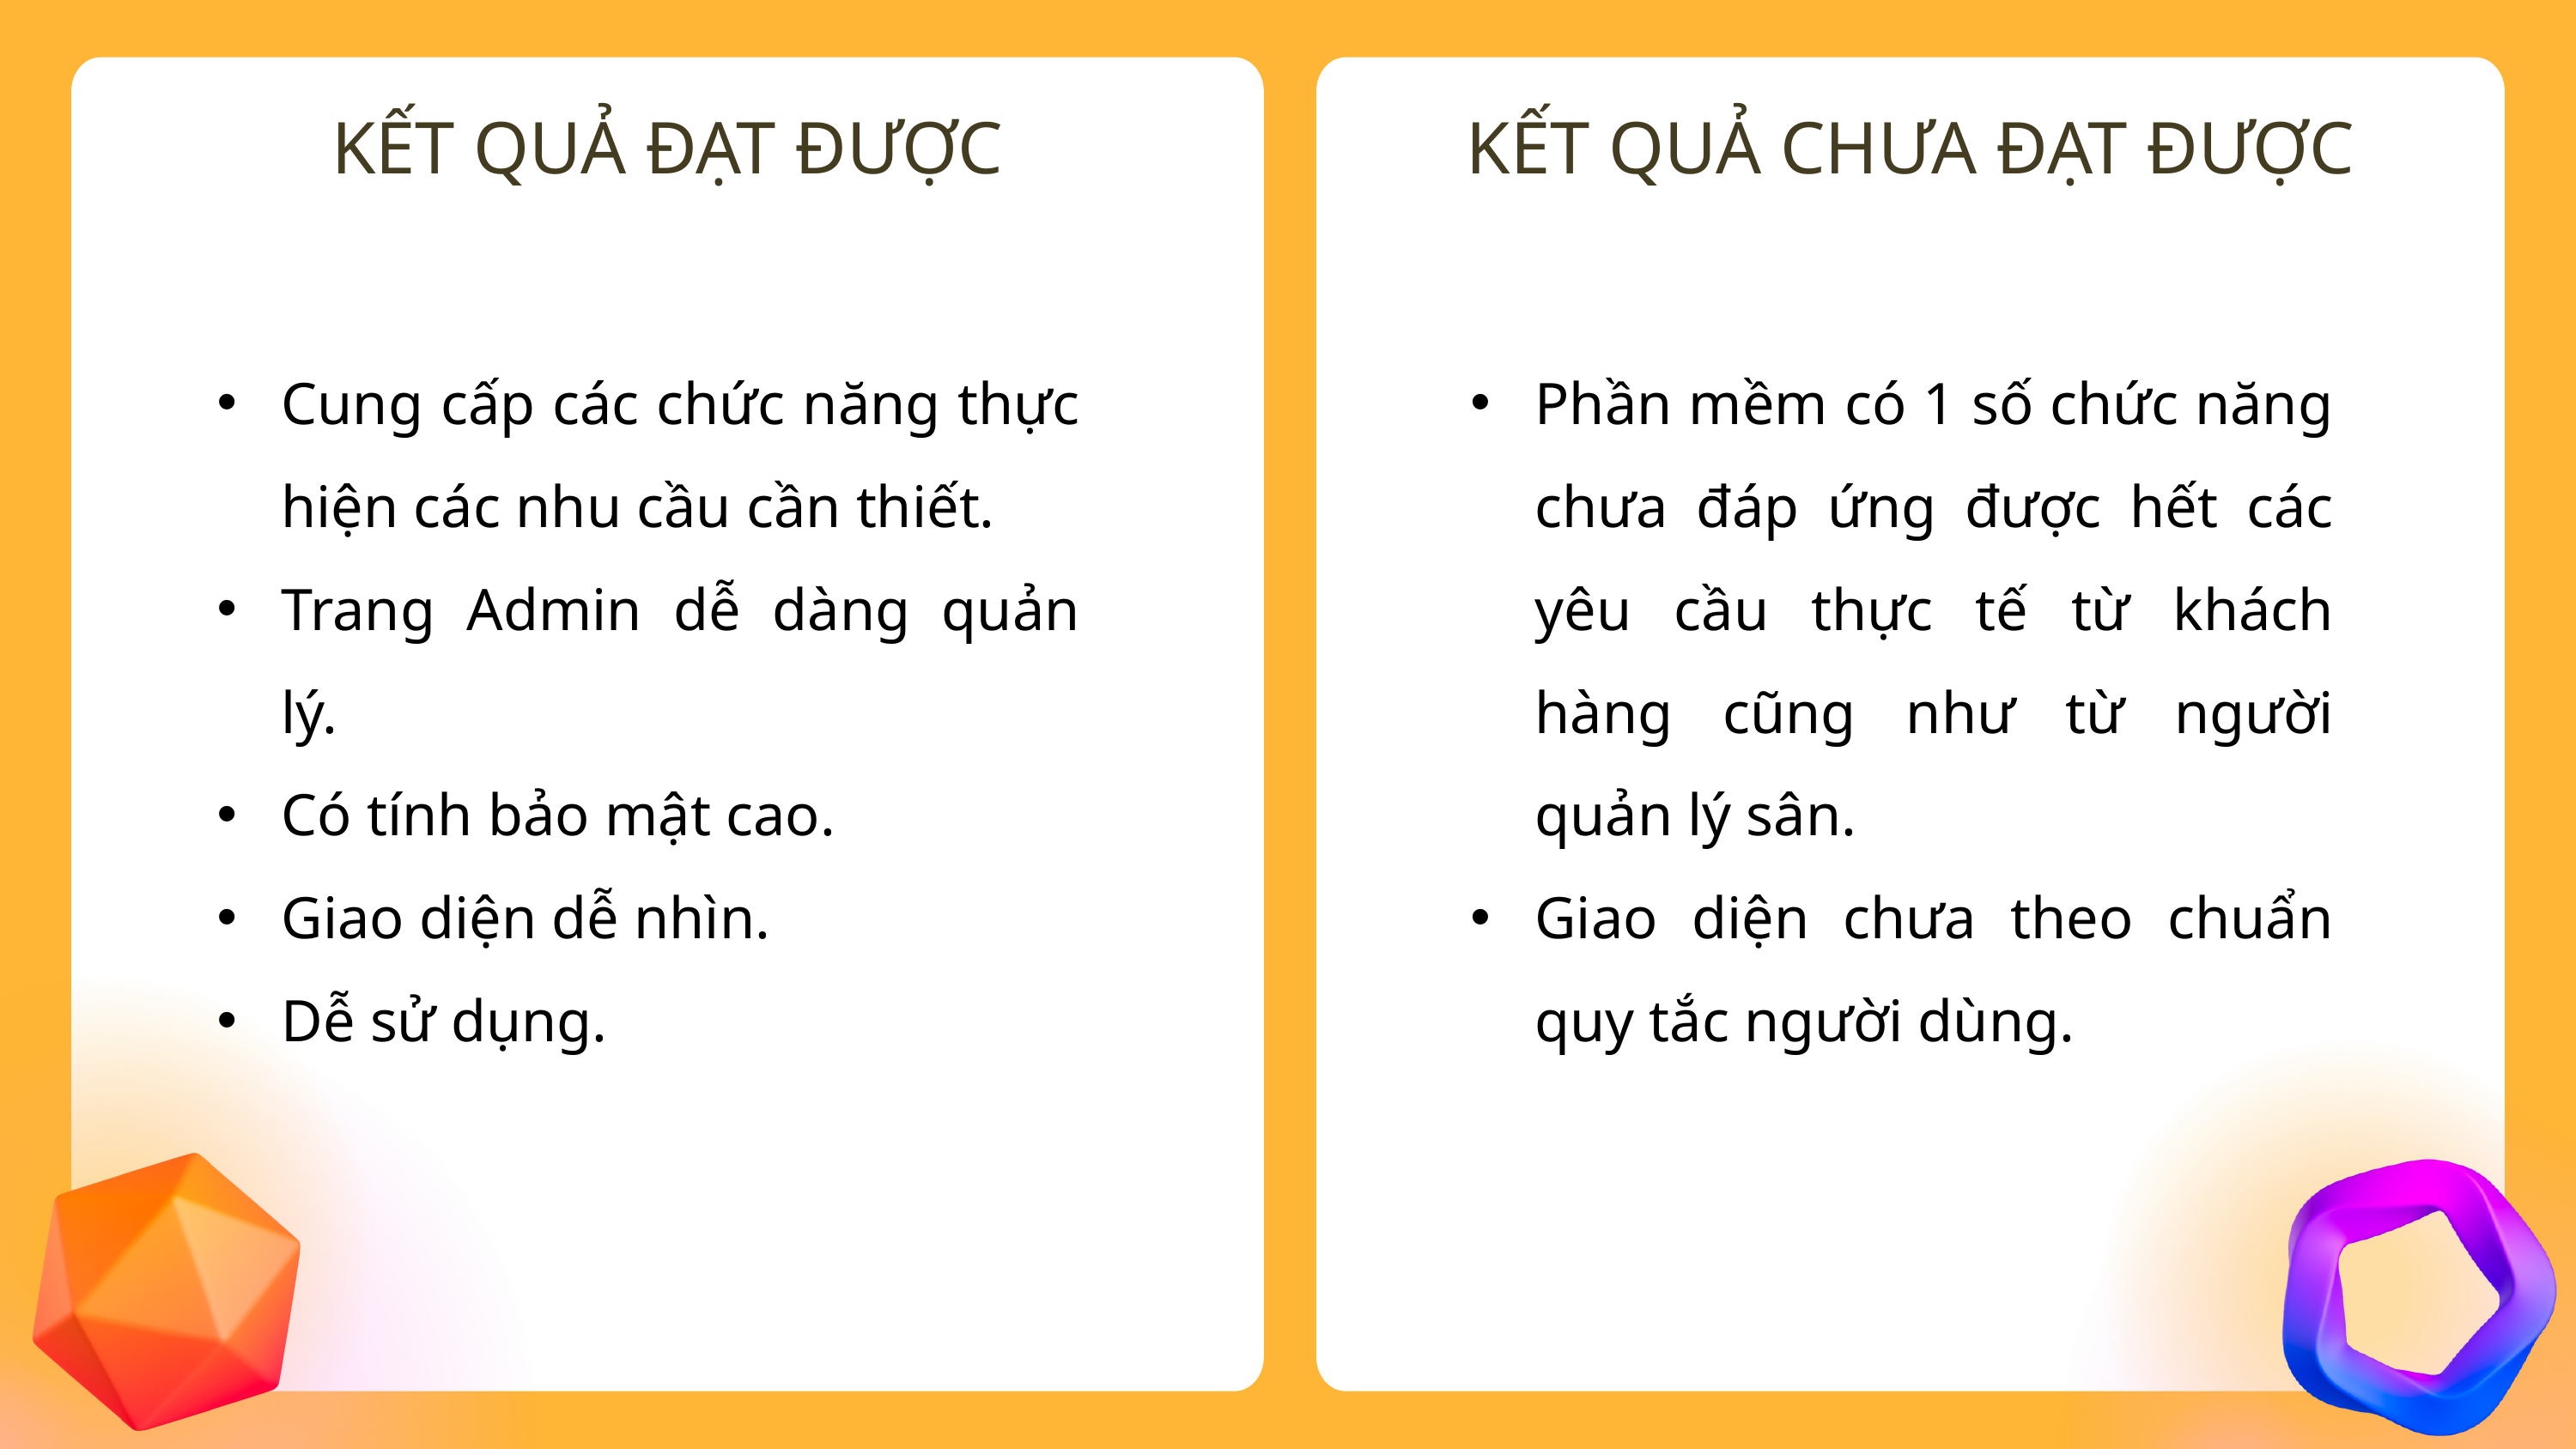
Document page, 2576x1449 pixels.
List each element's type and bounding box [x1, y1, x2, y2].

text_box [0, 973, 537, 1449]
text_box [70, 57, 2506, 1391]
text_box [2280, 1157, 2559, 1436]
text_box [32, 1152, 301, 1432]
text_box [2057, 1036, 2576, 1449]
